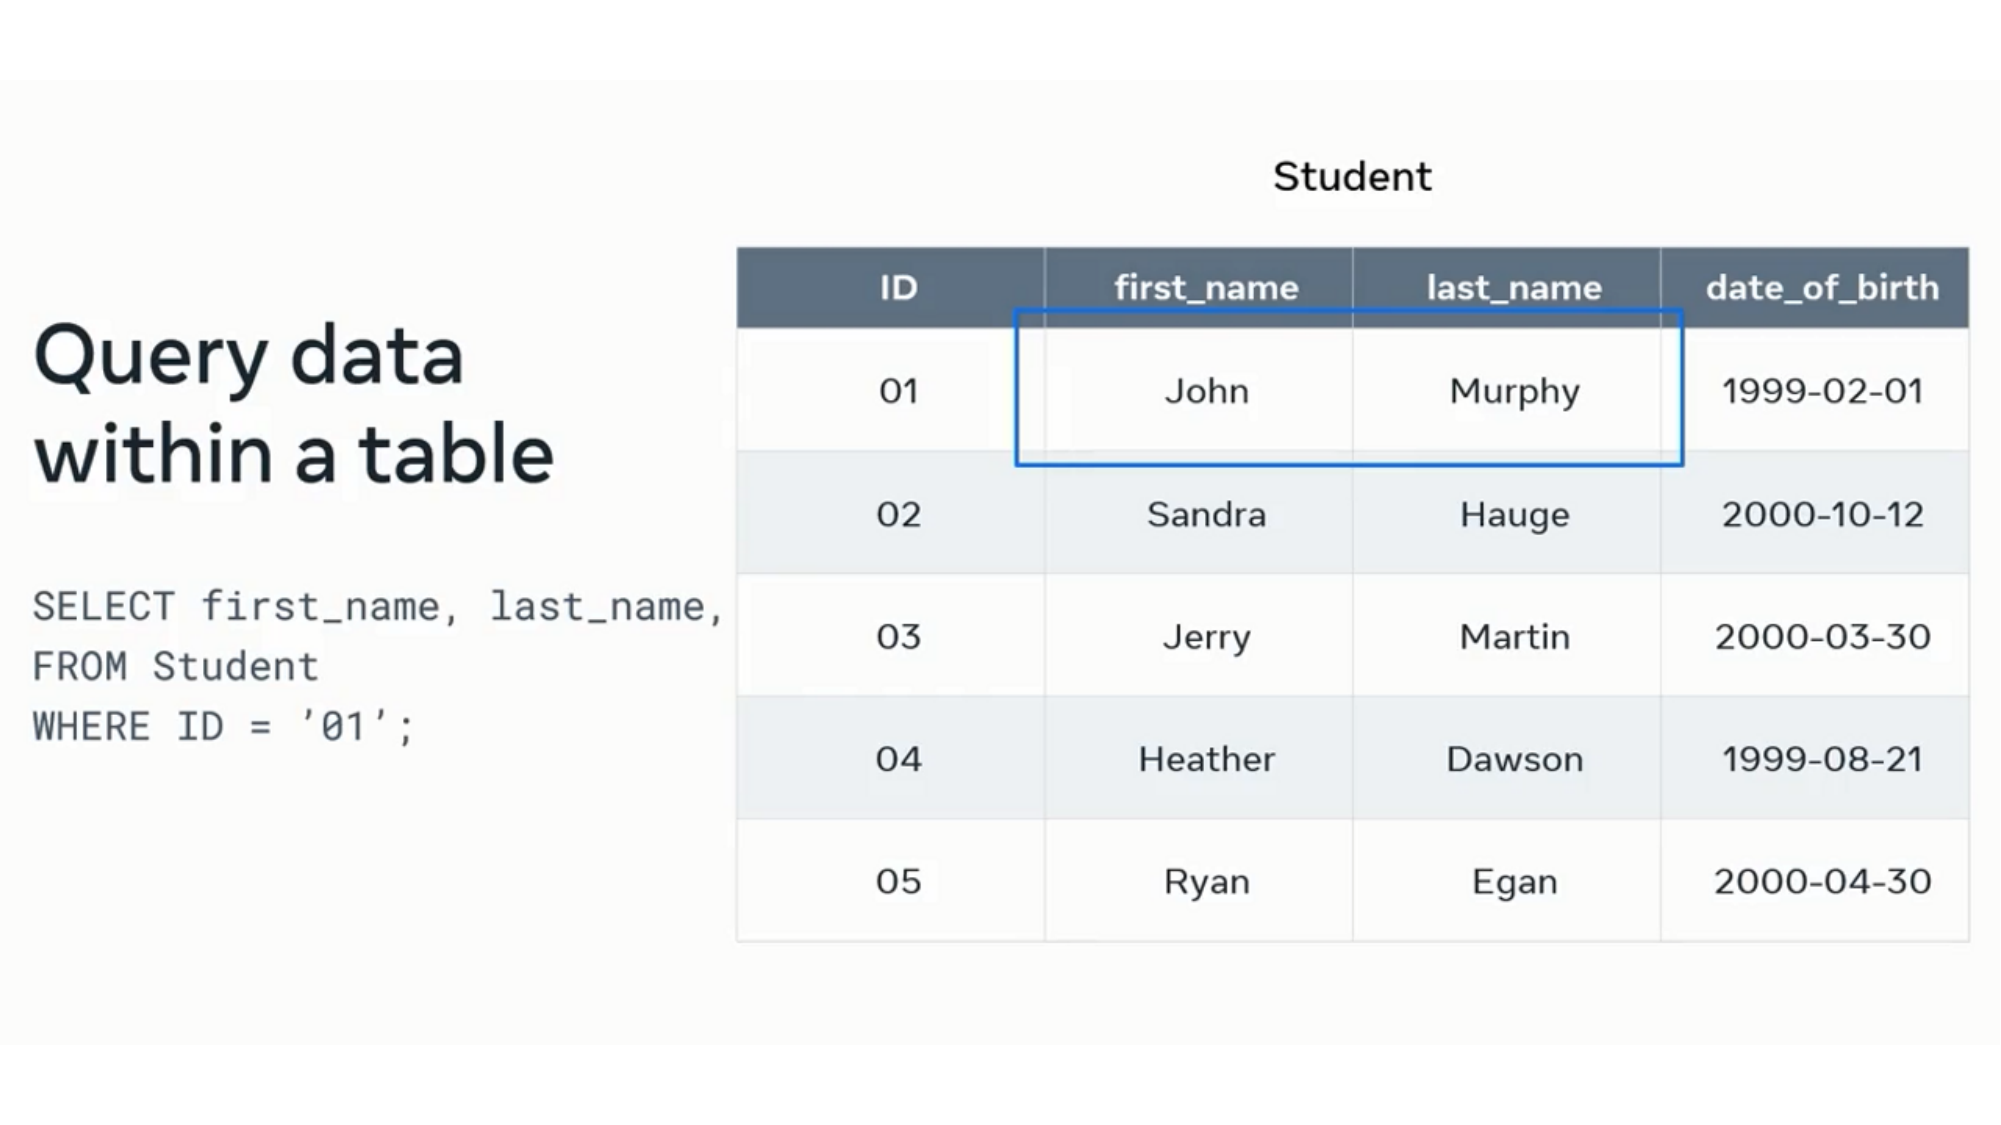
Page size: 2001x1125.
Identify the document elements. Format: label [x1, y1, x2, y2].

picture [0, 80, 2000, 1045]
